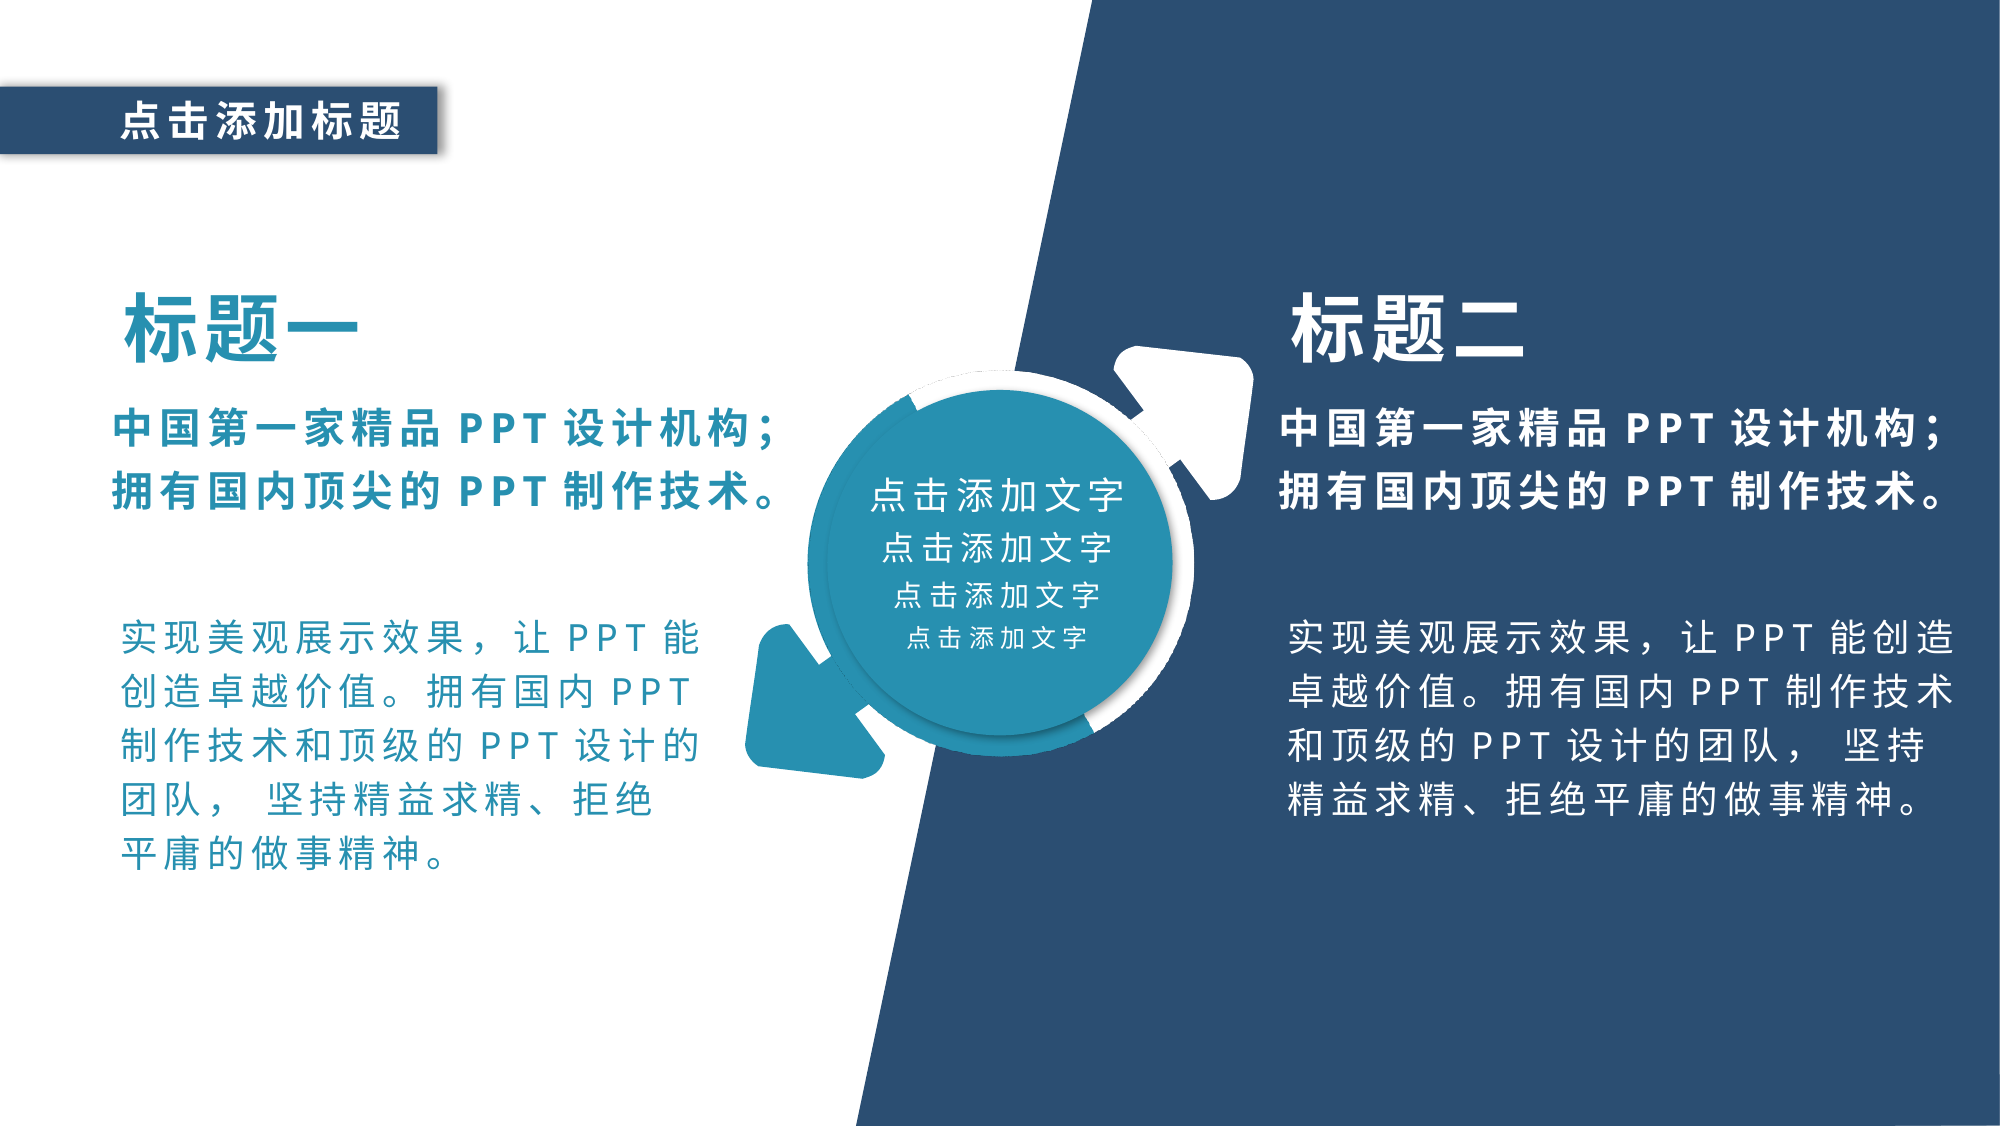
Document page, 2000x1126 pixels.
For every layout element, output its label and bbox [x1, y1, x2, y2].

picture [804, 358, 1217, 767]
text_box [849, 464, 1146, 661]
text_box [0, 0, 2000, 1126]
text_box [0, 86, 438, 155]
text_box [105, 273, 804, 886]
text_box [1272, 273, 1971, 832]
